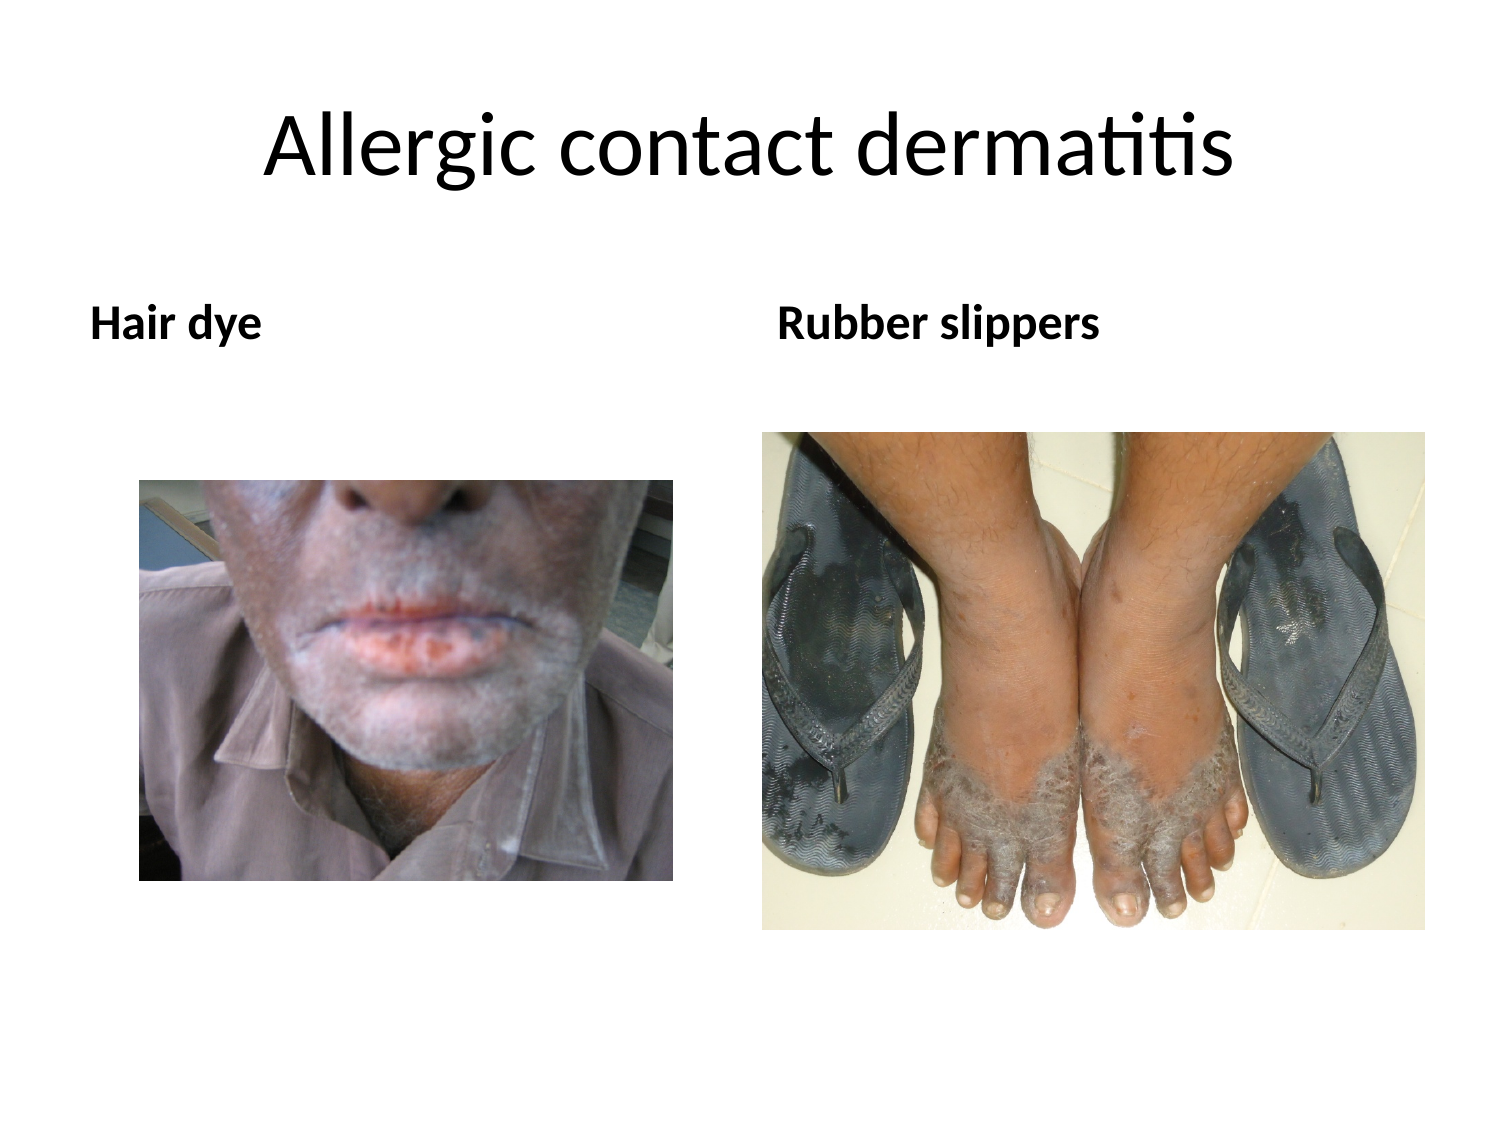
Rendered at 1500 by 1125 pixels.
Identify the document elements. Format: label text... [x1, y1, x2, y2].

list Hair dye [75, 251, 738, 357]
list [761, 432, 1425, 930]
list Rubber slippers [761, 251, 1425, 357]
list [139, 480, 674, 882]
title Allergic contact dermatitis [75, 45, 1425, 233]
